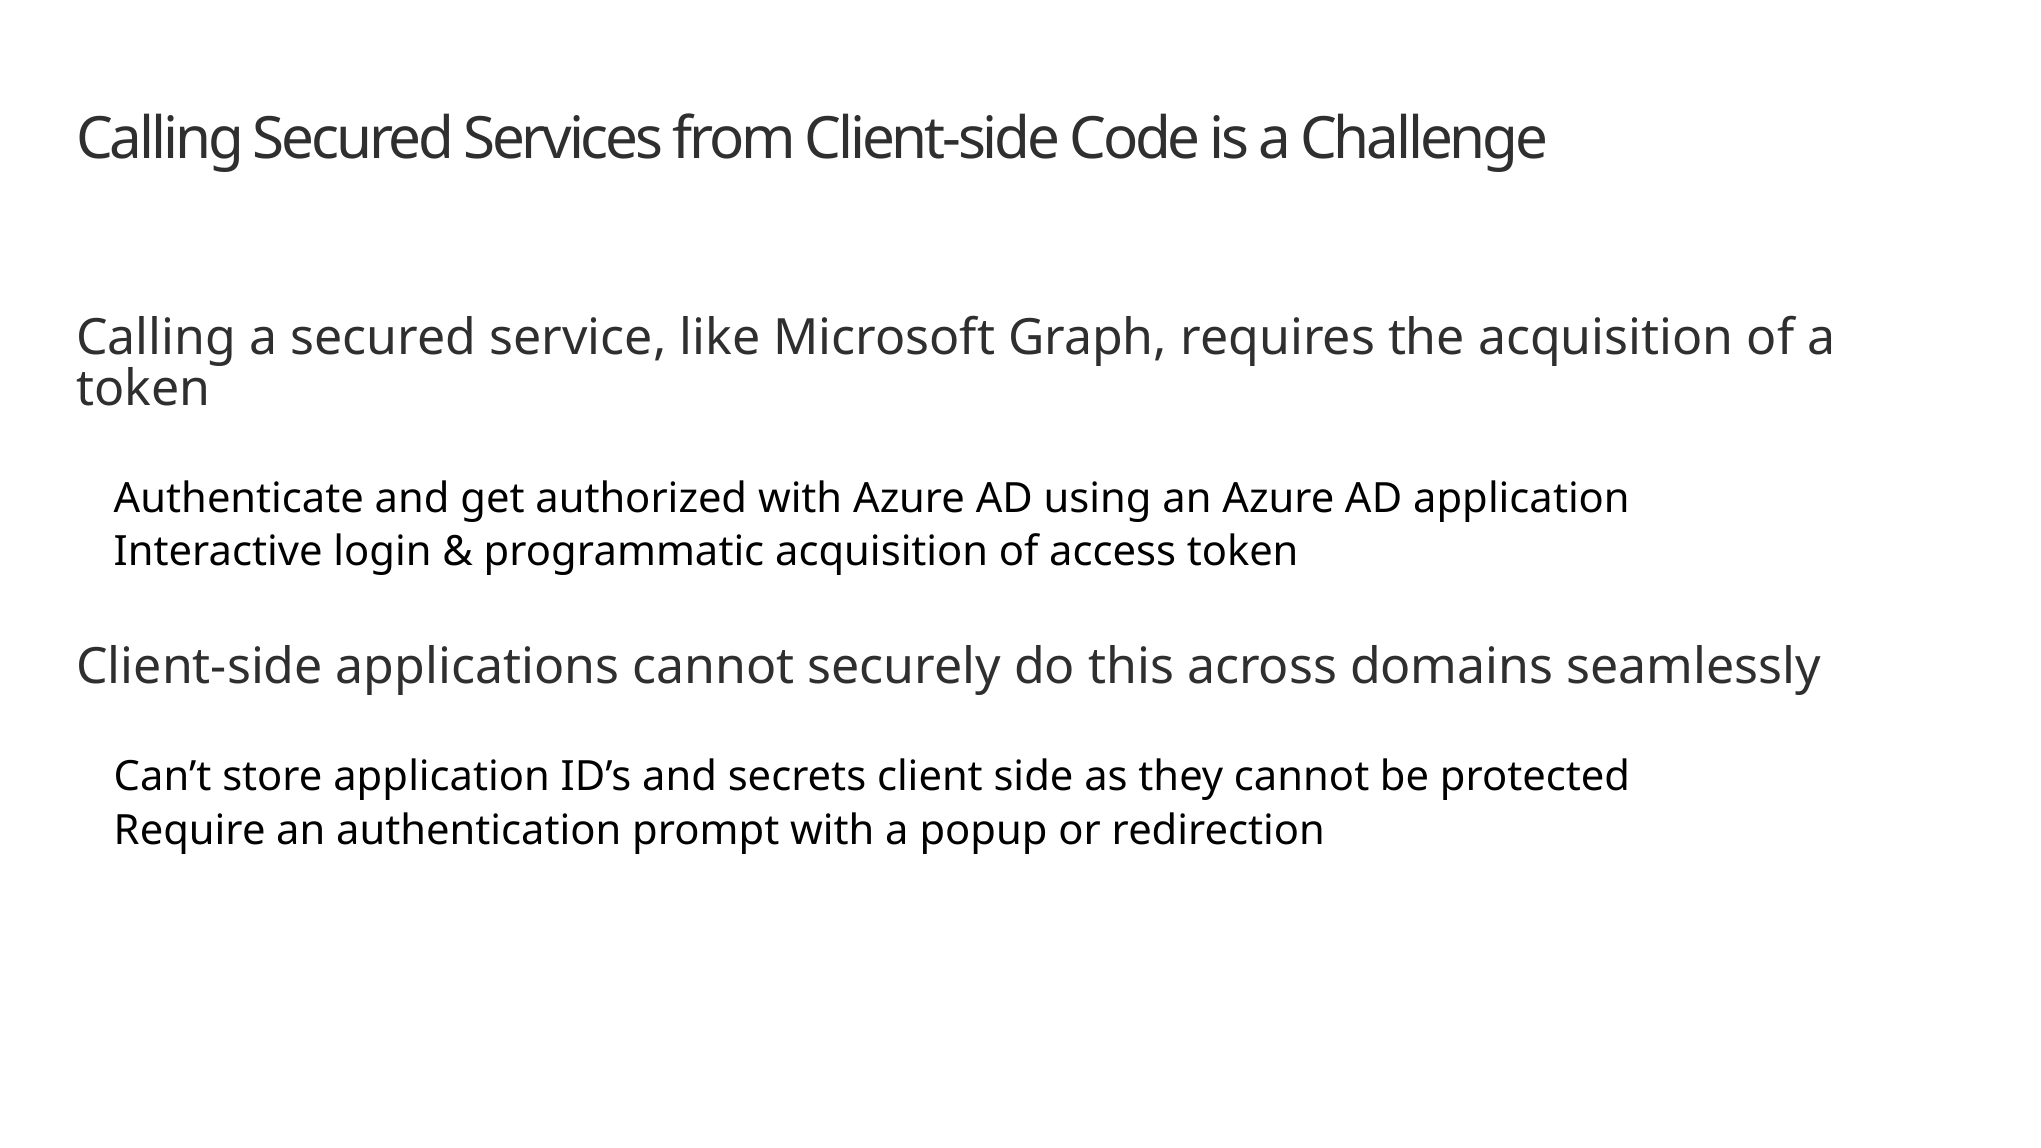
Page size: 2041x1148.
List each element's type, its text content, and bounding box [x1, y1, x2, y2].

title Calling Secured Services from Client-side Code is a Challenge [76, 103, 1969, 172]
list Calling a secured service, like Microsoft Graph, requires the acquisition of a token Authenticate and get authorized with Azure AD using an Azure AD application Interactive login & programmatic acquisition of access token Client-side applications cannot securely do this across domains seamlessly Can’t store application ID’s and secrets client side as they cannot be protected Require an authentication prompt with a popup or redirection [76, 314, 1969, 822]
